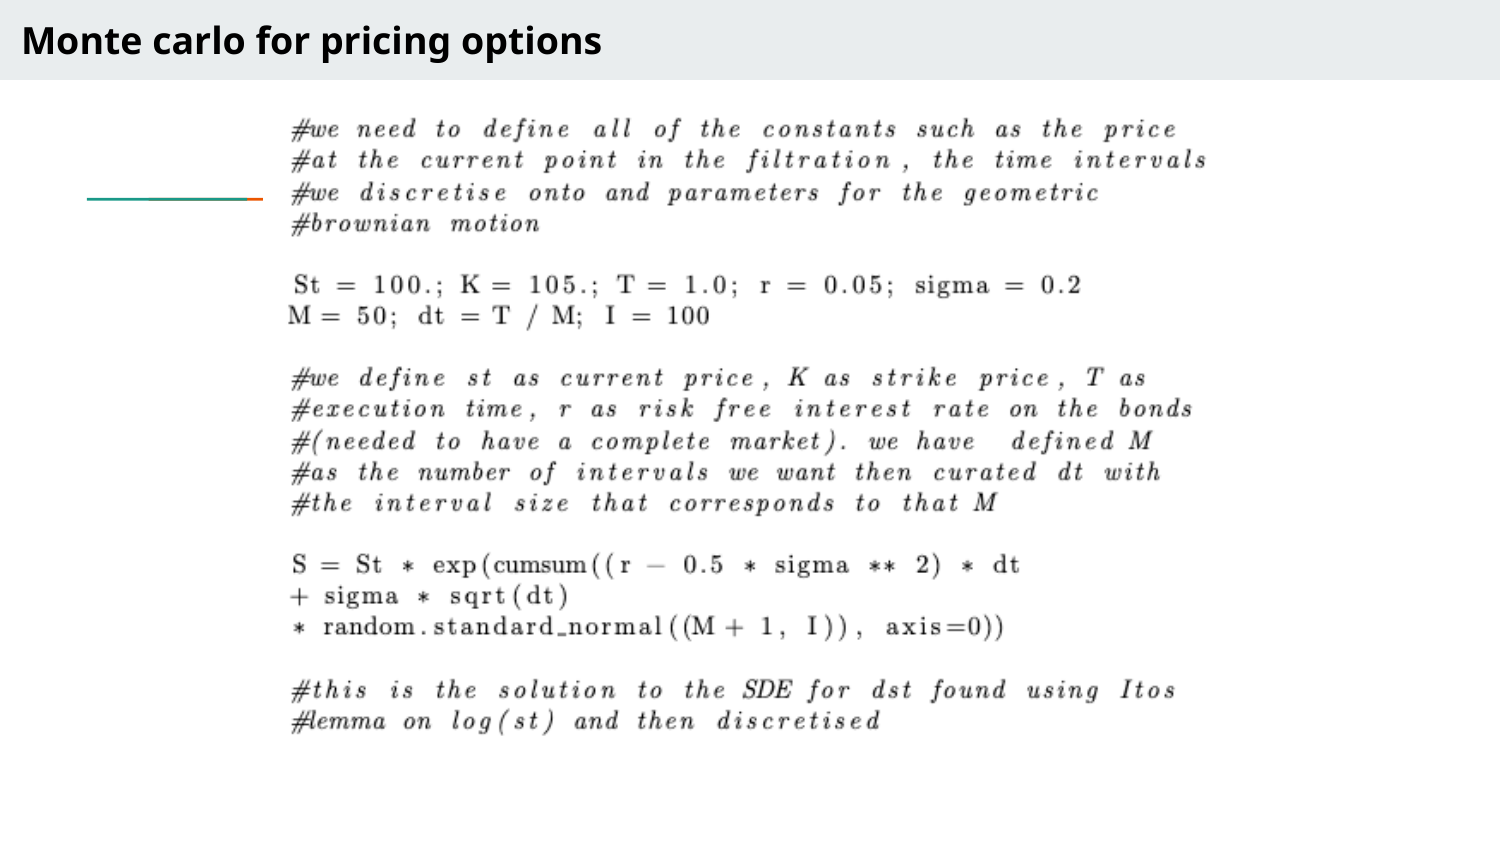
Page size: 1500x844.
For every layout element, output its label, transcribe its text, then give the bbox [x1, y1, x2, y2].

picture [263, 96, 1237, 748]
text_box Monte carlo for pricing options [6, 2, 738, 78]
